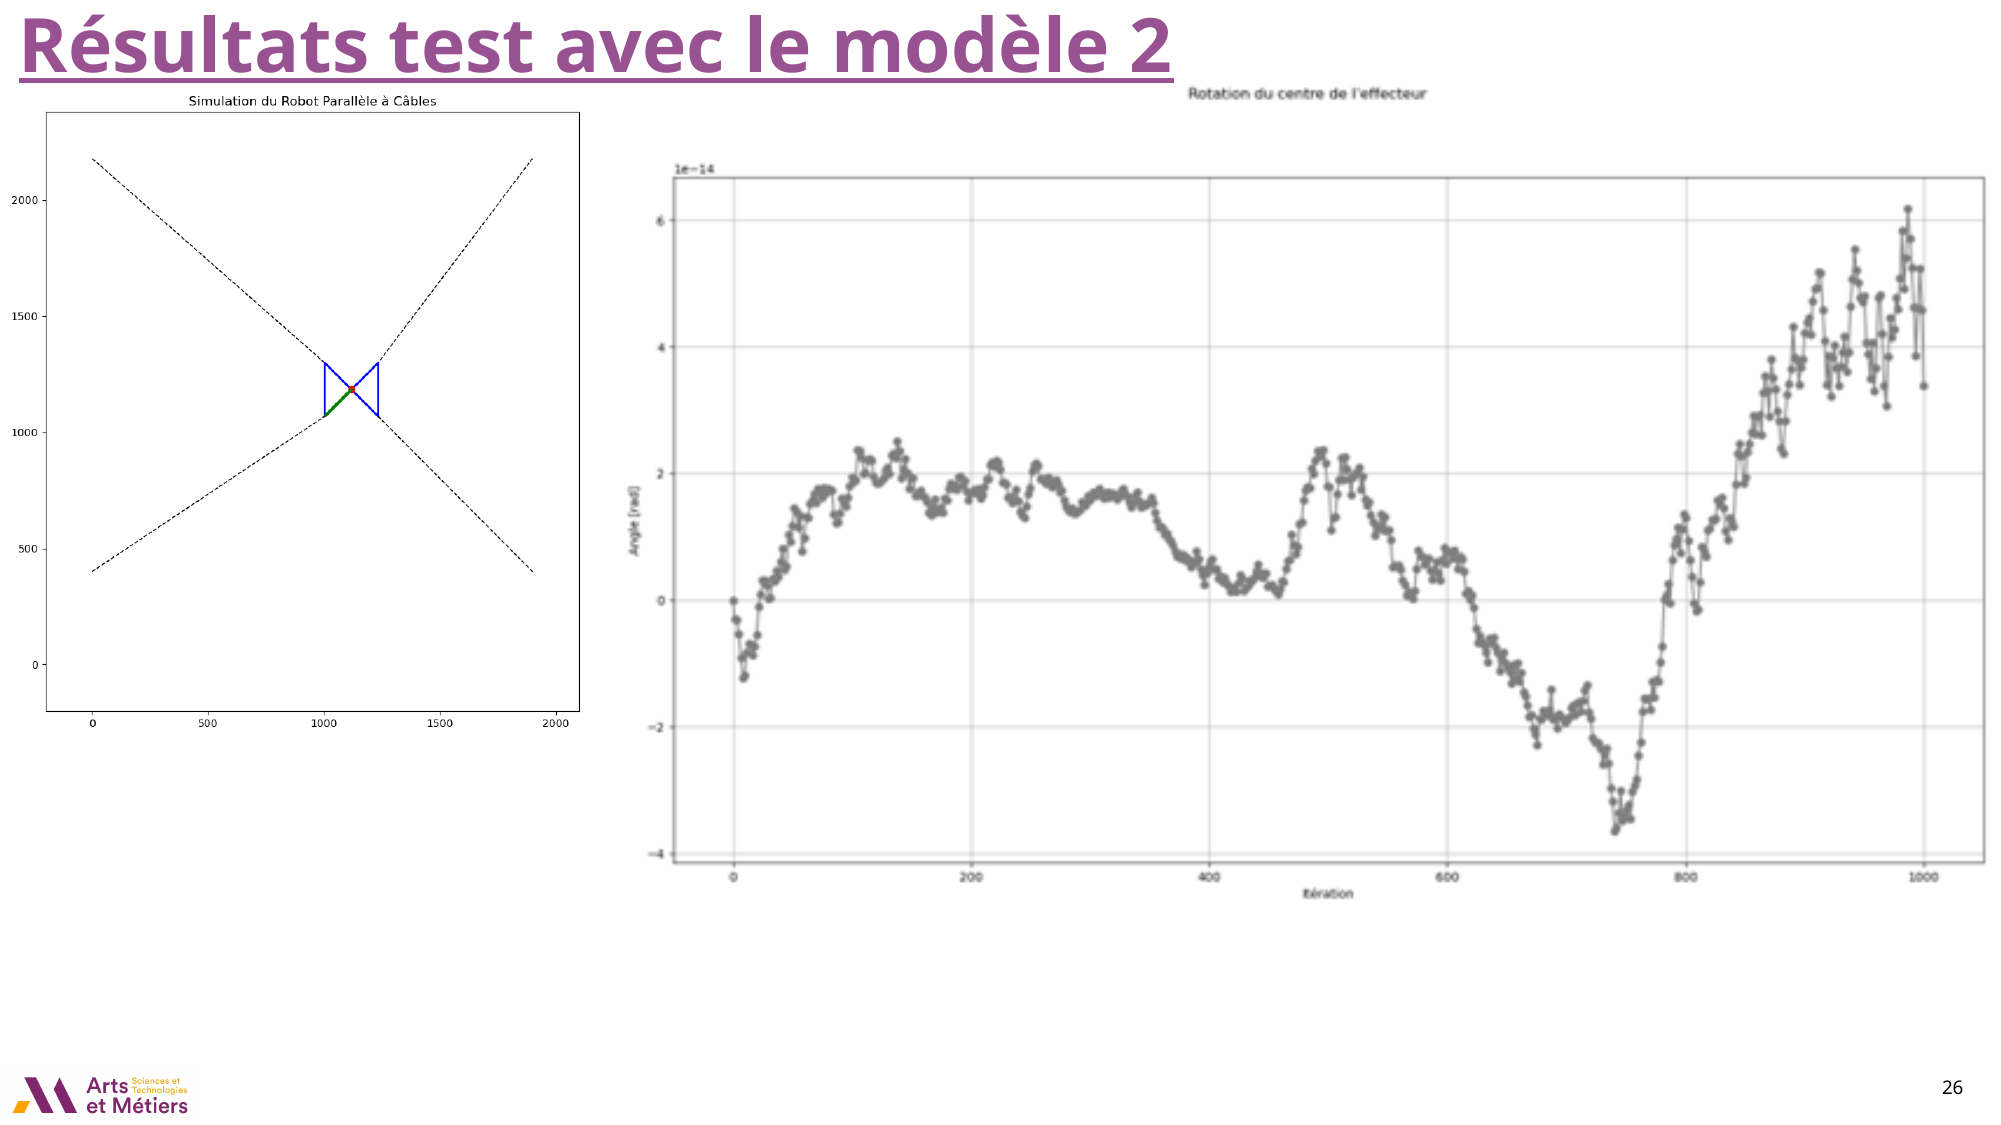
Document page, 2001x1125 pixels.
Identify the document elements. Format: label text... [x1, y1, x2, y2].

picture [619, 76, 2000, 900]
slide_number 26 [1908, 1058, 1979, 1119]
text_box Résultats test avec le modèle 2 [3, 0, 1674, 186]
picture [0, 1065, 199, 1125]
picture [3, 92, 595, 749]
